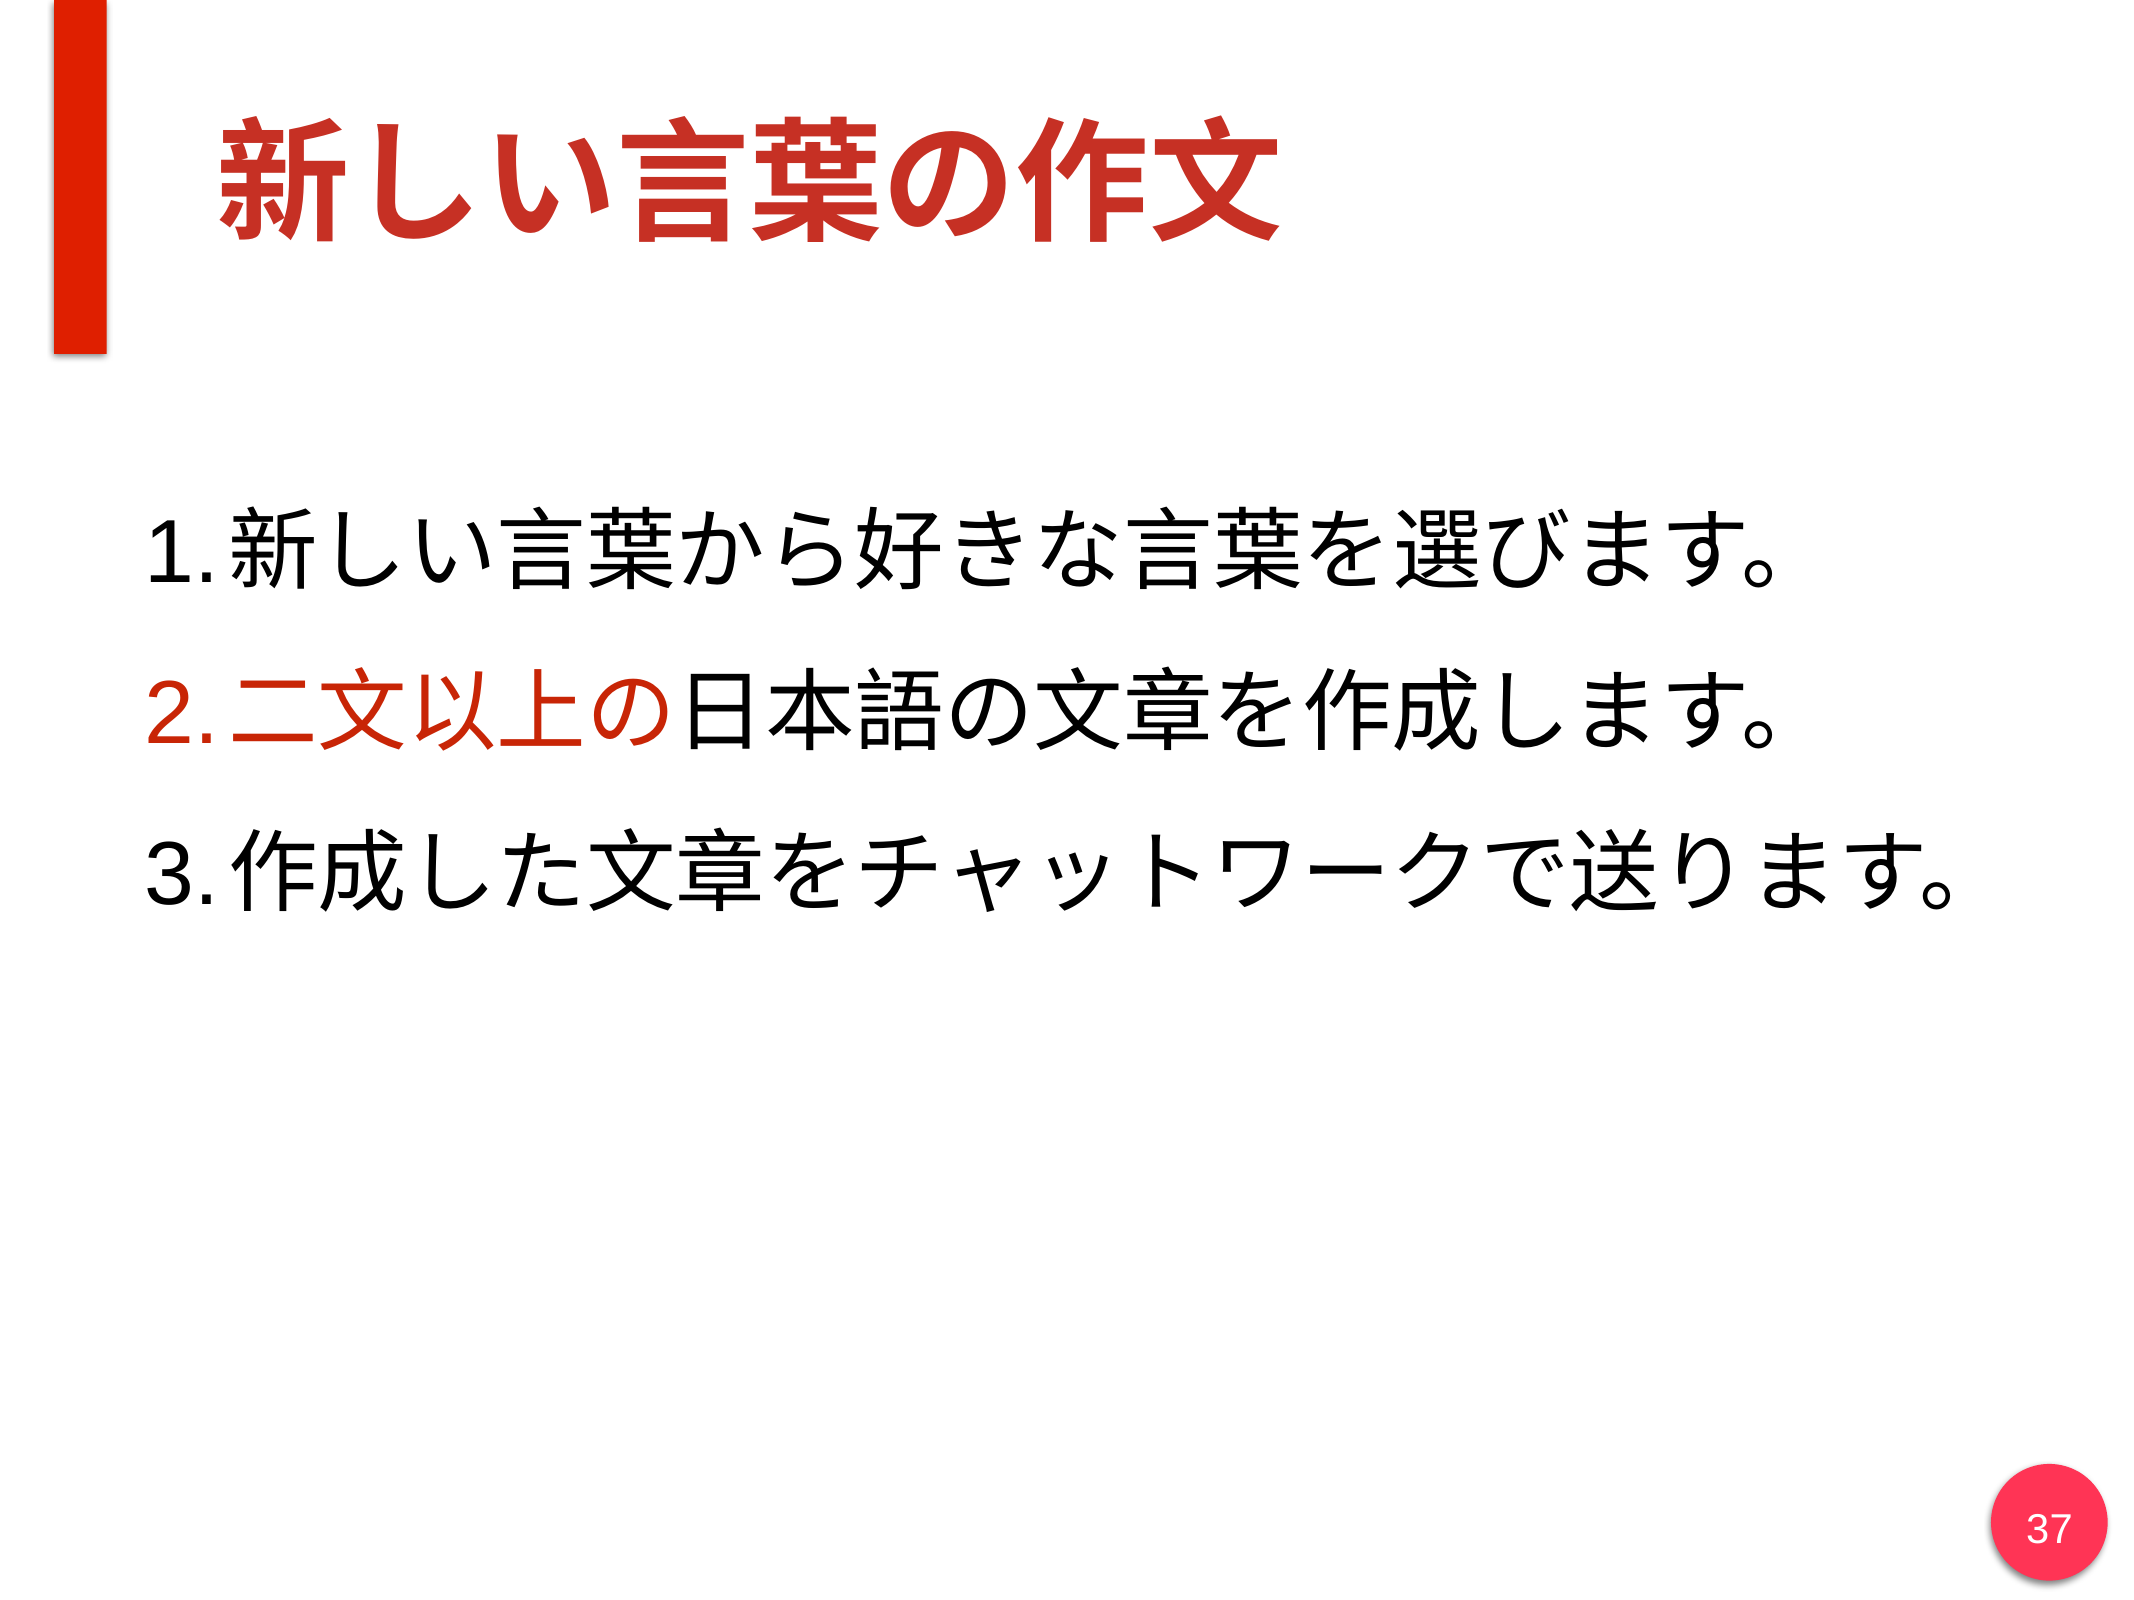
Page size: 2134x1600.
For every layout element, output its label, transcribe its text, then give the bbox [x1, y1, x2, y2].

text_box 新しい言葉から好きな言葉を選びます。 二文以上の日本語の文章を作成します。 作成した文章をチャットワークで送ります。 [136, 428, 2030, 934]
title 新しい言葉の作文 [208, 18, 2030, 336]
slide_number 37 [2012, 1493, 2087, 1600]
